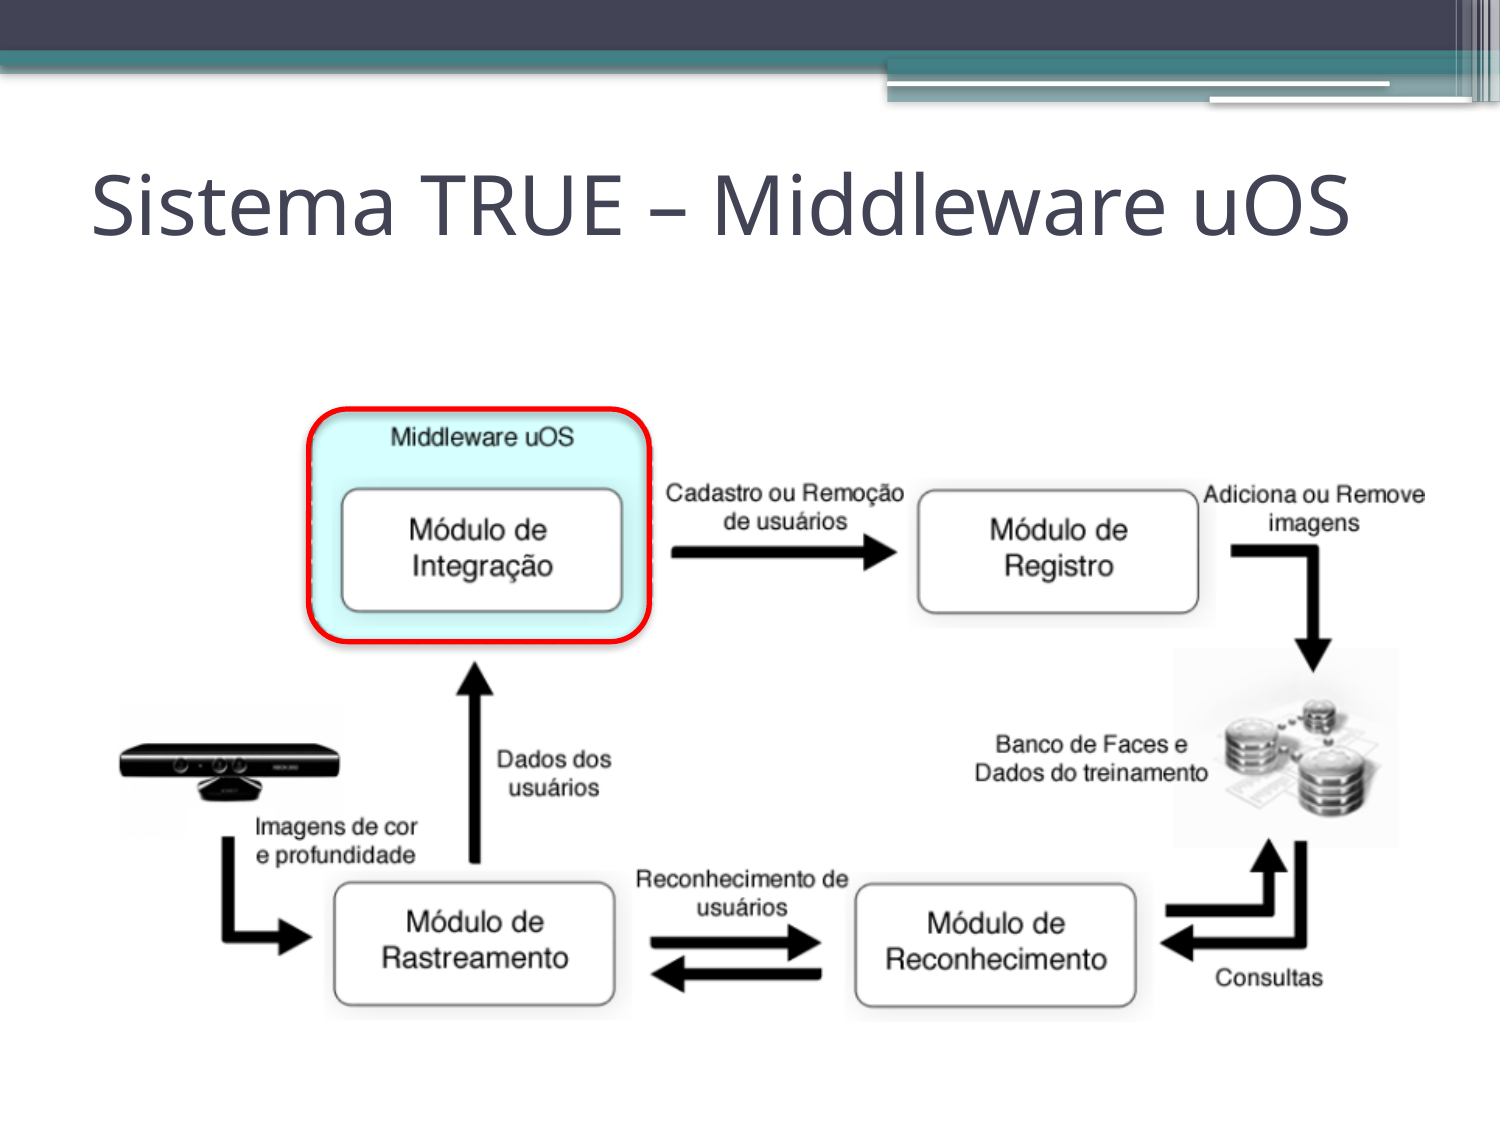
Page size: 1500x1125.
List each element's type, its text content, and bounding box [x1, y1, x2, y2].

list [74, 303, 1426, 1125]
title Sistema TRUE – Middleware uOS [75, 114, 1425, 290]
